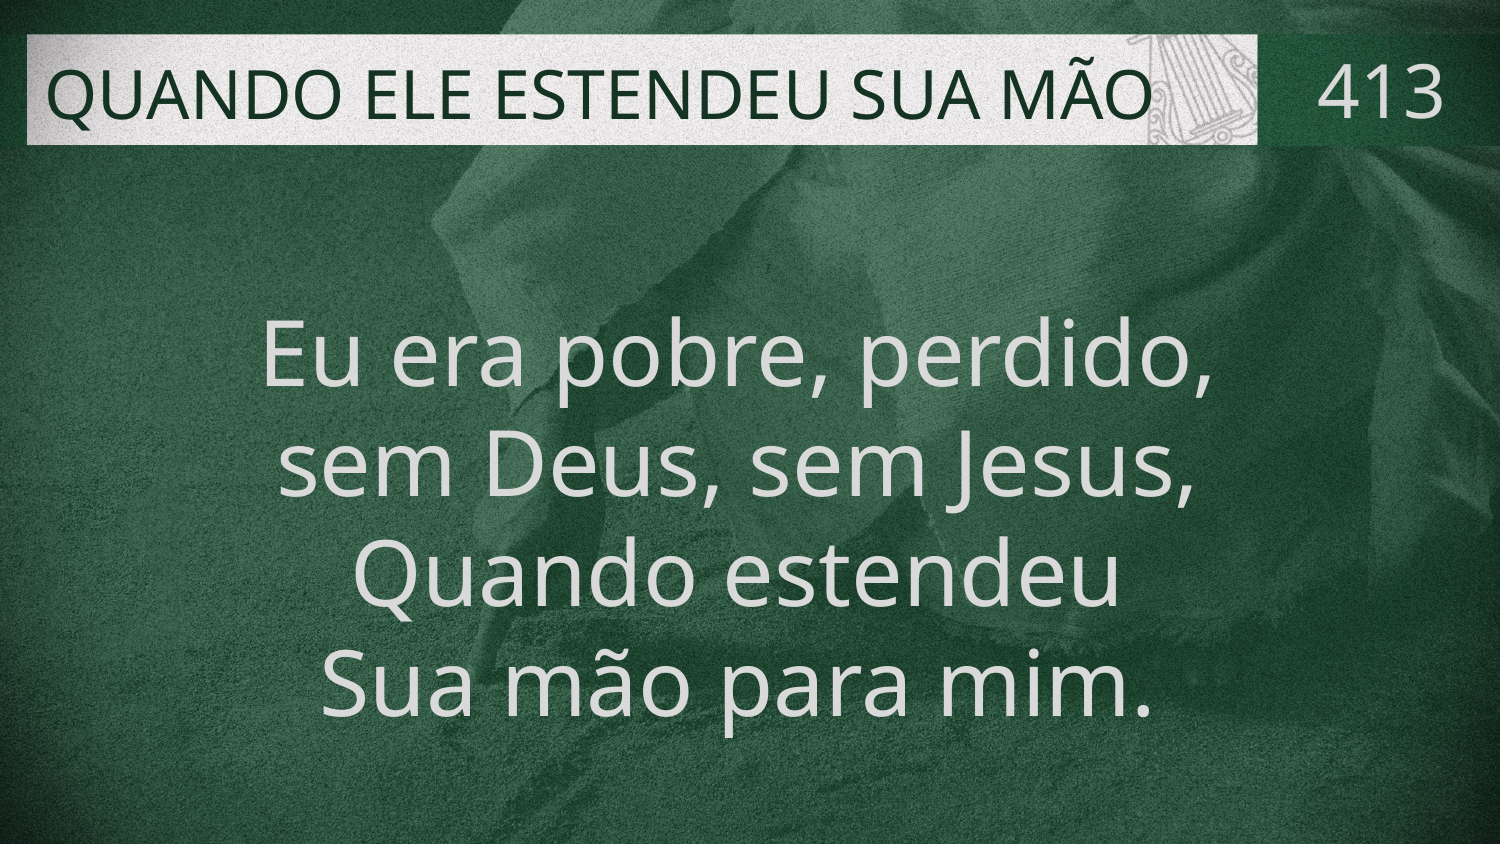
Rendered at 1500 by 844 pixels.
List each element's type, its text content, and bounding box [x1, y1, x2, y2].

title QUANDO ELE ESTENDEU SUA MÃO [29, 33, 1258, 151]
picture [0, 0, 1500, 185]
list Eu era pobre, perdido, sem Deus, sem Jesus, Quando estendeu Sua mão para mim. [0, 185, 1500, 844]
list 413 [1281, 36, 1483, 143]
